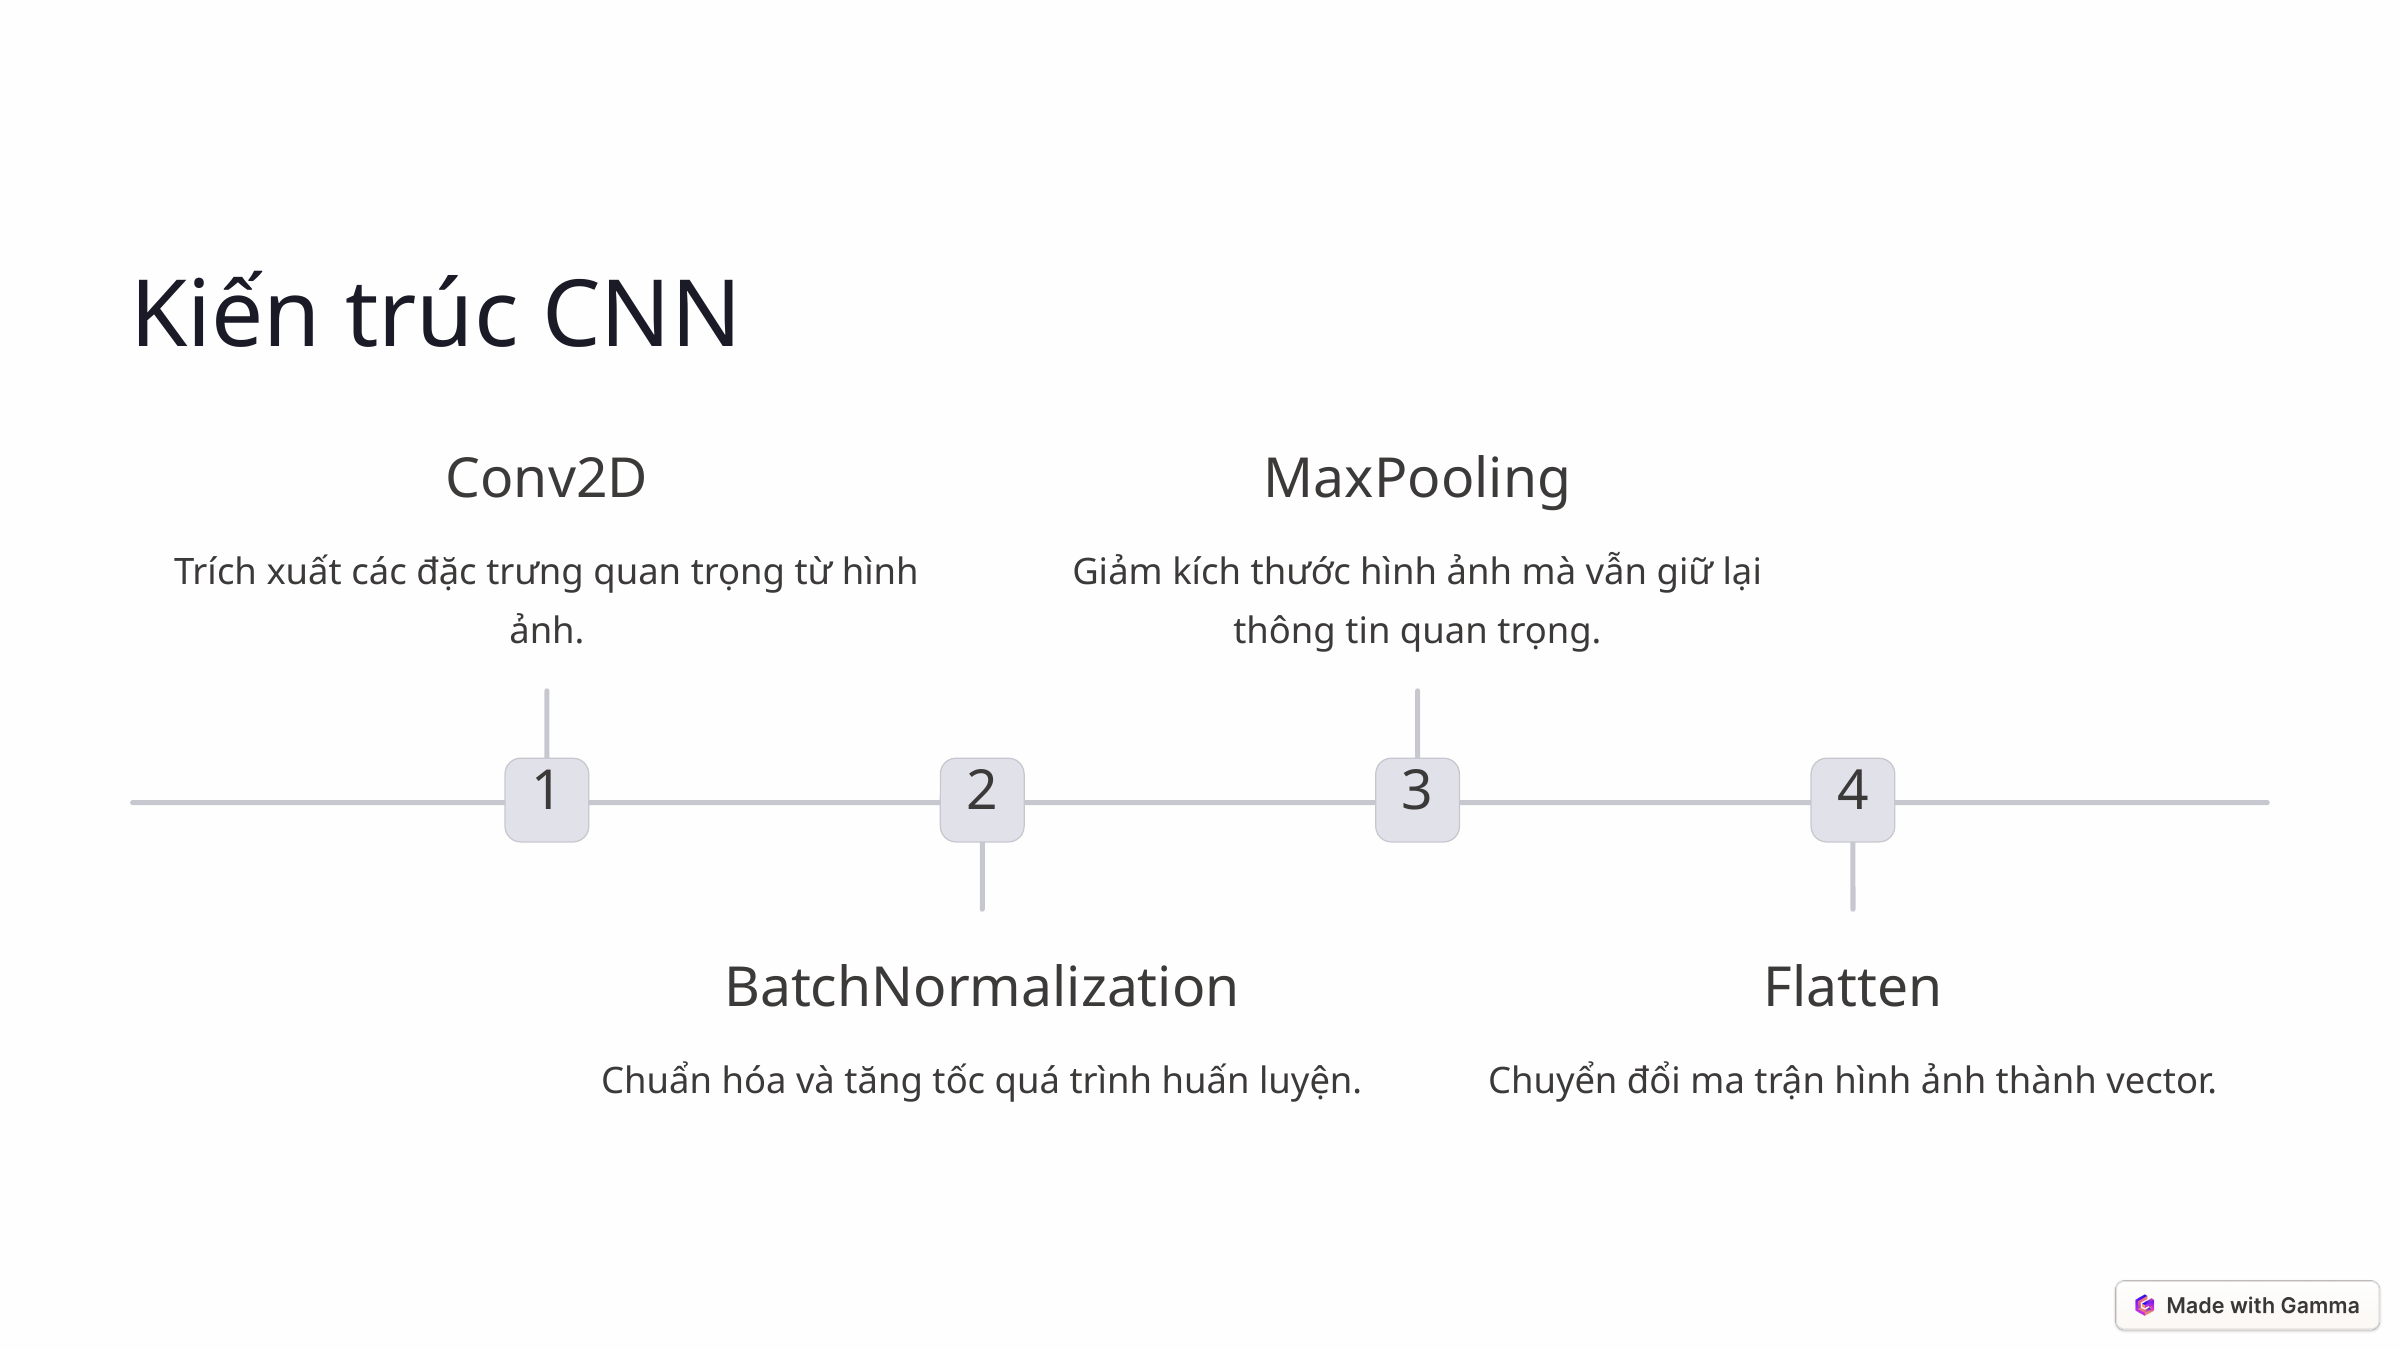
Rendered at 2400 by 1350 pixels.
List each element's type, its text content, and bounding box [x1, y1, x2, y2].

text_box [1895, 800, 2270, 806]
text_box [1811, 758, 1895, 842]
text_box [544, 688, 550, 758]
picture [2106, 1271, 2389, 1339]
text_box [589, 800, 940, 806]
text_box [1025, 800, 1375, 806]
text_box Flatten [1573, 948, 2133, 1019]
text_box 3 [1389, 765, 1446, 835]
text_box Conv2D [267, 440, 826, 510]
text_box [1375, 758, 1460, 842]
text_box [1850, 842, 1856, 912]
text_box Chuẩn hóa và tăng tốc quá trình huấn luyện. [602, 1040, 1362, 1101]
text_box 1 [519, 765, 575, 835]
text_box Kiến trúc CNN [130, 249, 1061, 366]
text_box BatchNormalization [703, 948, 1262, 1019]
text_box Chuyển đổi ma trận hình ảnh thành vector. [1473, 1040, 2233, 1101]
text_box [940, 758, 1025, 842]
text_box [979, 842, 985, 912]
text_box Trích xuất các đặc trưng quan trọng từ hình ảnh. [167, 532, 927, 652]
text_box [130, 800, 505, 806]
text_box [1415, 688, 1421, 758]
text_box [504, 758, 589, 842]
text_box Giảm kích thước hình ảnh mà vẫn giữ lại thông tin quan trọng. [1038, 532, 1798, 652]
text_box 2 [954, 765, 1011, 835]
text_box [1460, 800, 1811, 806]
text_box MaxPooling [1138, 440, 1697, 510]
text_box 4 [1825, 765, 1881, 835]
